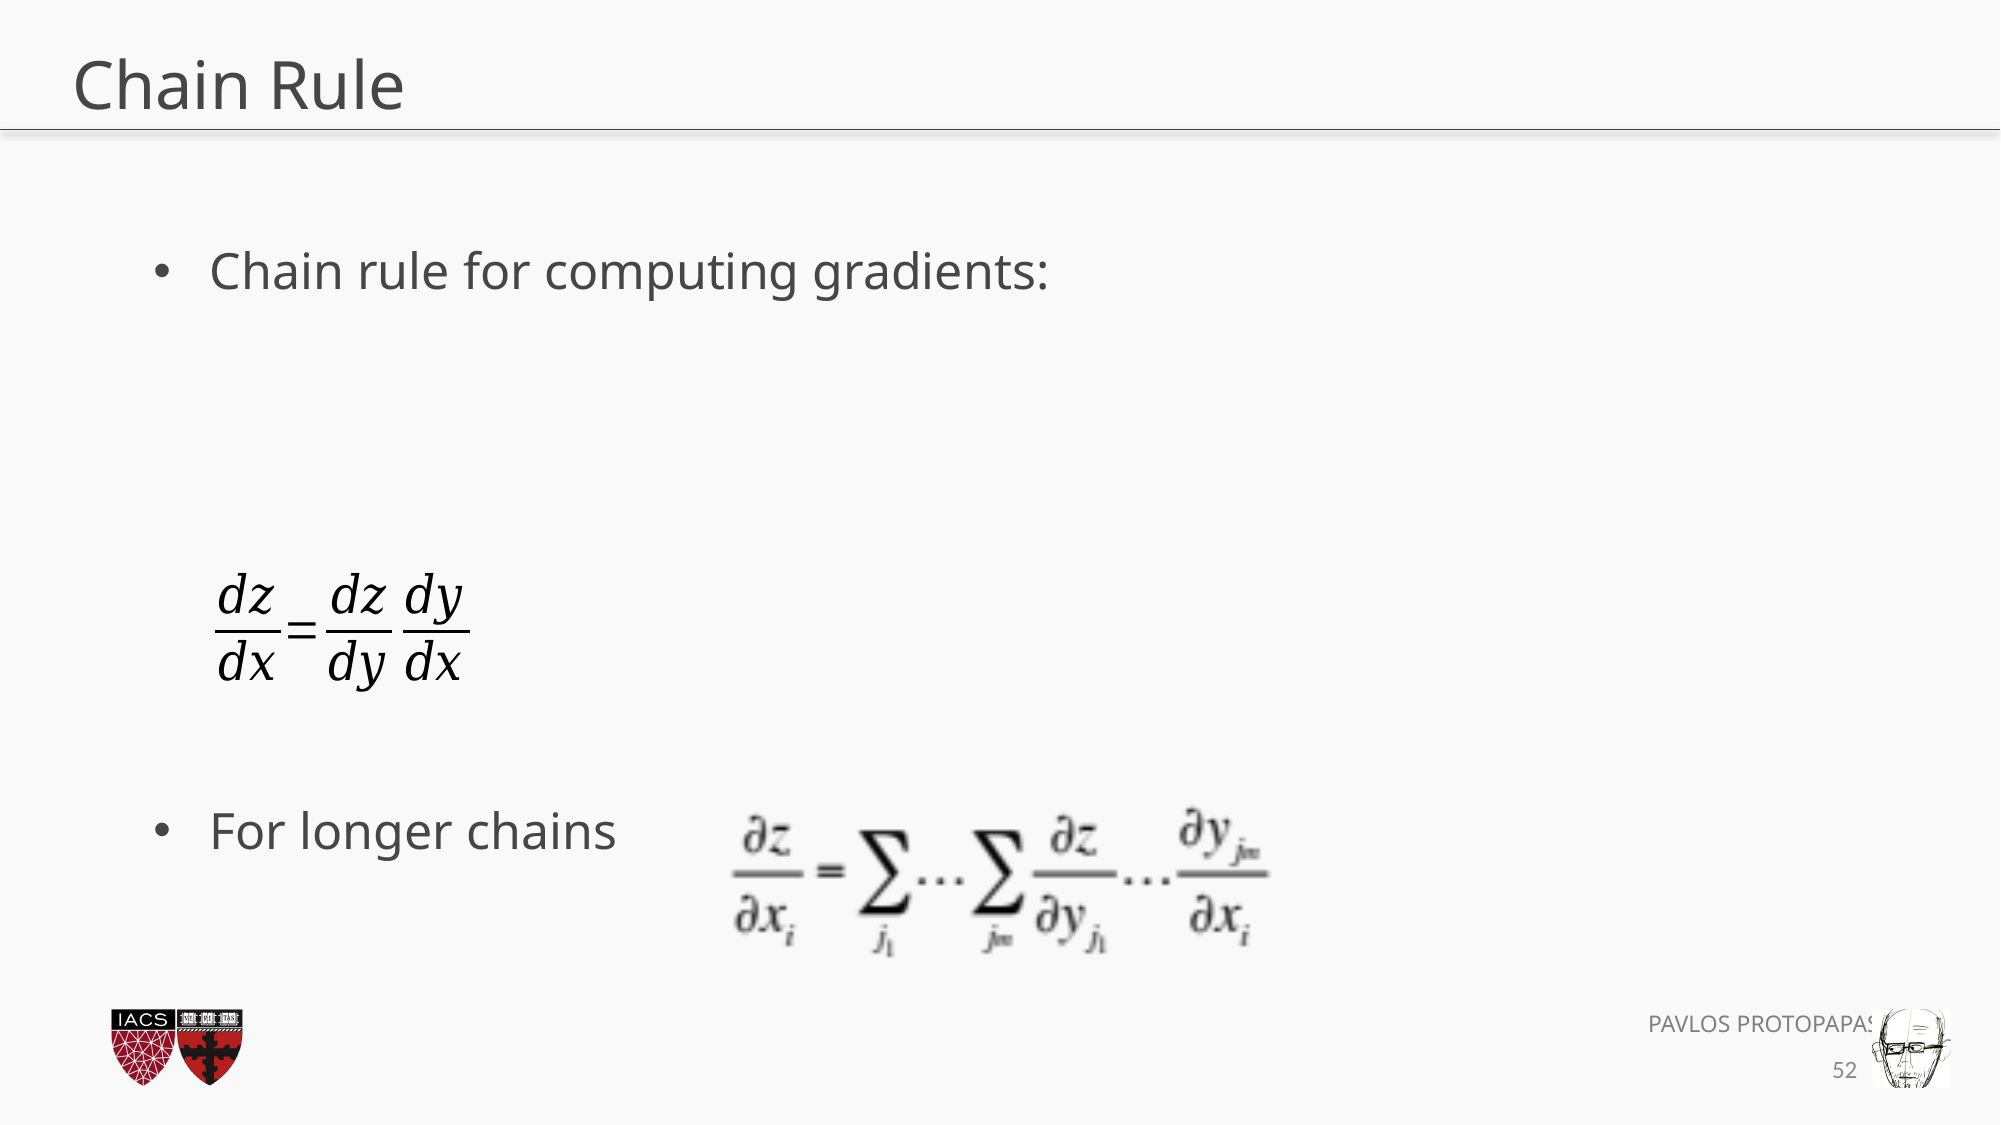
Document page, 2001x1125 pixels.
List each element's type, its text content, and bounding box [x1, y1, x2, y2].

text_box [724, 792, 1275, 962]
title Chain Rule [57, 35, 1943, 162]
picture [109, 1009, 243, 1086]
slide_number 52 [1405, 1038, 1873, 1099]
picture [1872, 1009, 1951, 1088]
